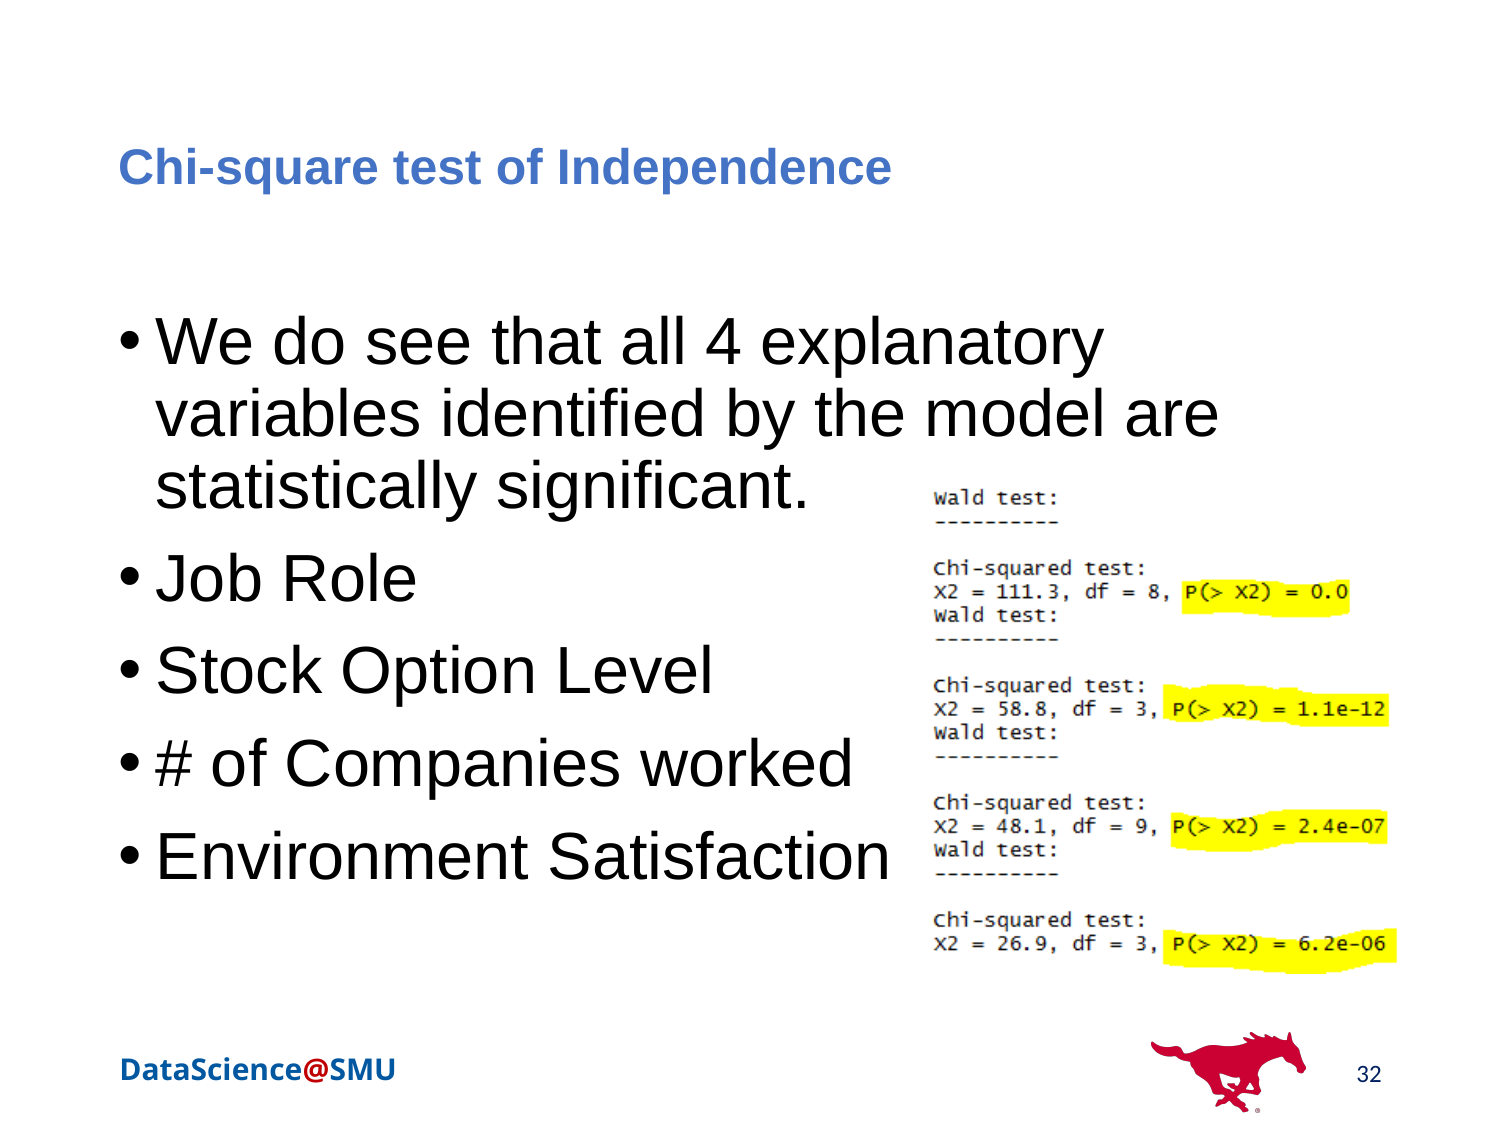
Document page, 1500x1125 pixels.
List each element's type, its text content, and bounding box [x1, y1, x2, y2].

picture [925, 472, 1430, 975]
picture [1151, 1103, 1306, 1113]
title Chi-square test of Independence [103, 59, 1397, 278]
list We do see that all 4 explanatory variables identified by the model are statistically significant. Job Role Stock Option Level # of Companies worked Environment Satisfaction [103, 299, 1397, 1014]
slide_number 32 [1059, 1042, 1397, 1103]
picture [1151, 1032, 1306, 1042]
